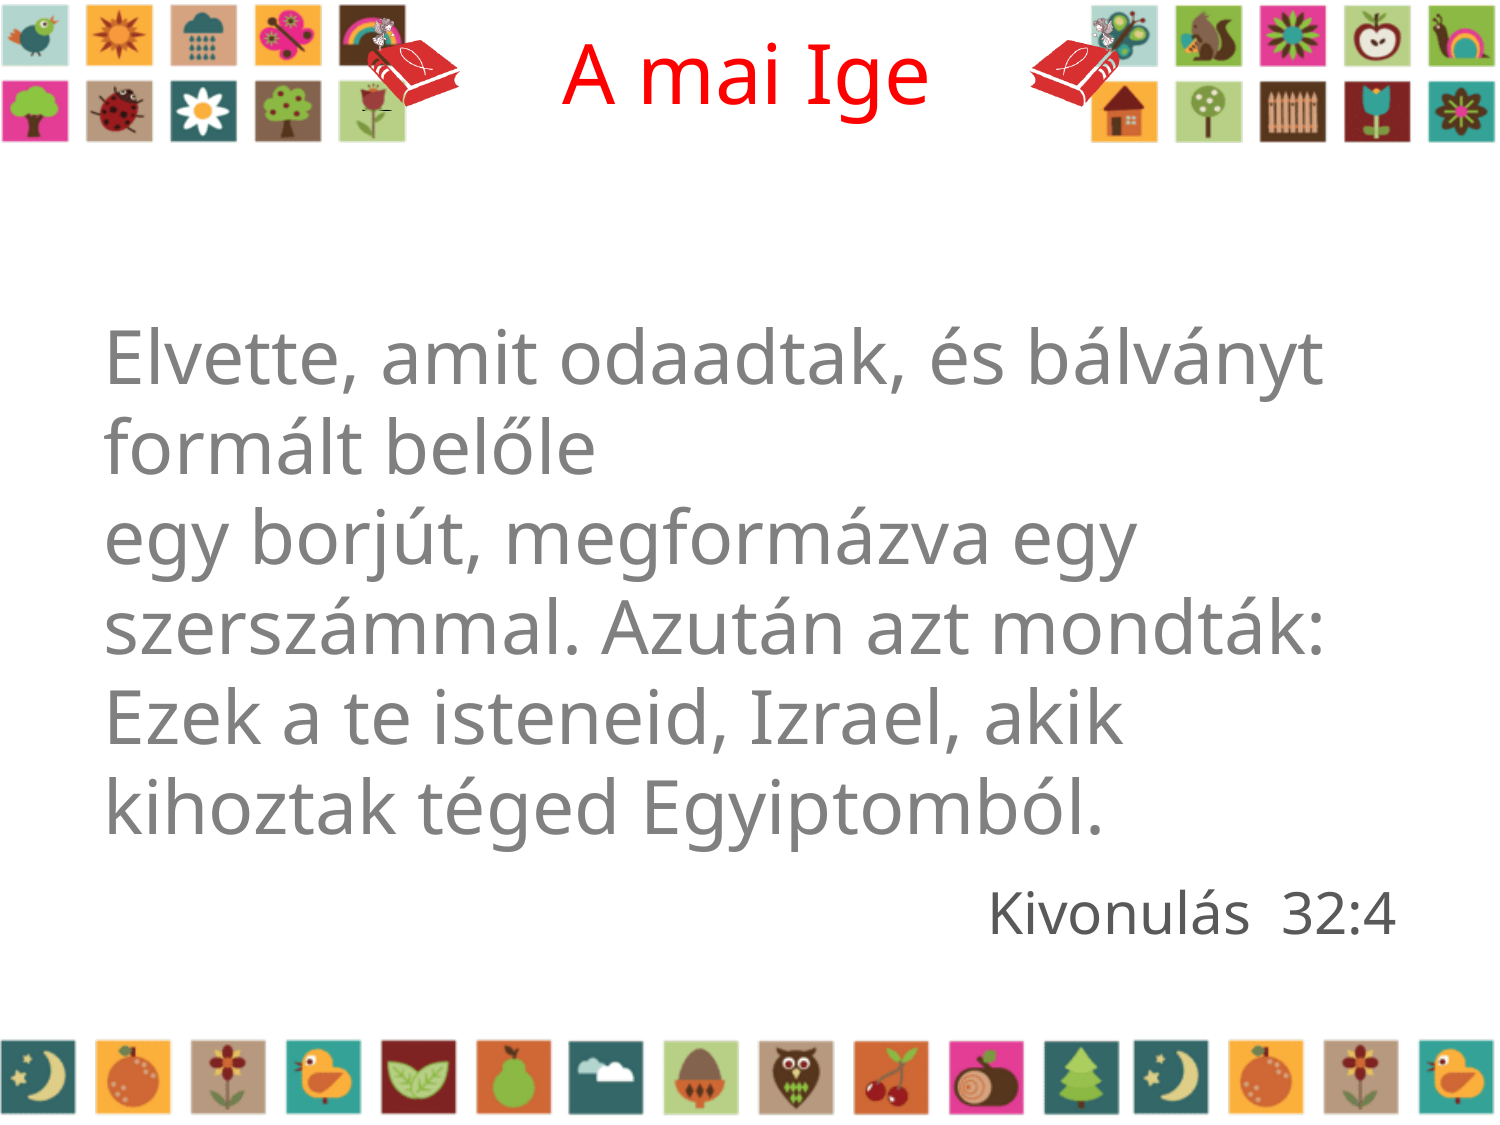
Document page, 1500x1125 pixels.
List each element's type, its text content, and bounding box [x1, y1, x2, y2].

text_box A mai Ige [425, 13, 1078, 129]
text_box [0, 1028, 1500, 1118]
text_box Elvette, amit odaadtak, és bálványt formált belőle egy borjút, megformázva egy szerszámmal. Azután azt mondták: Ezek a te isteneid, Izrael, akik kihoztak téged Egyiptomból. [88, 302, 1436, 948]
picture [0, 3, 492, 150]
text_box Kivonulás 32:4 [779, 868, 1412, 954]
picture [998, 3, 1500, 150]
